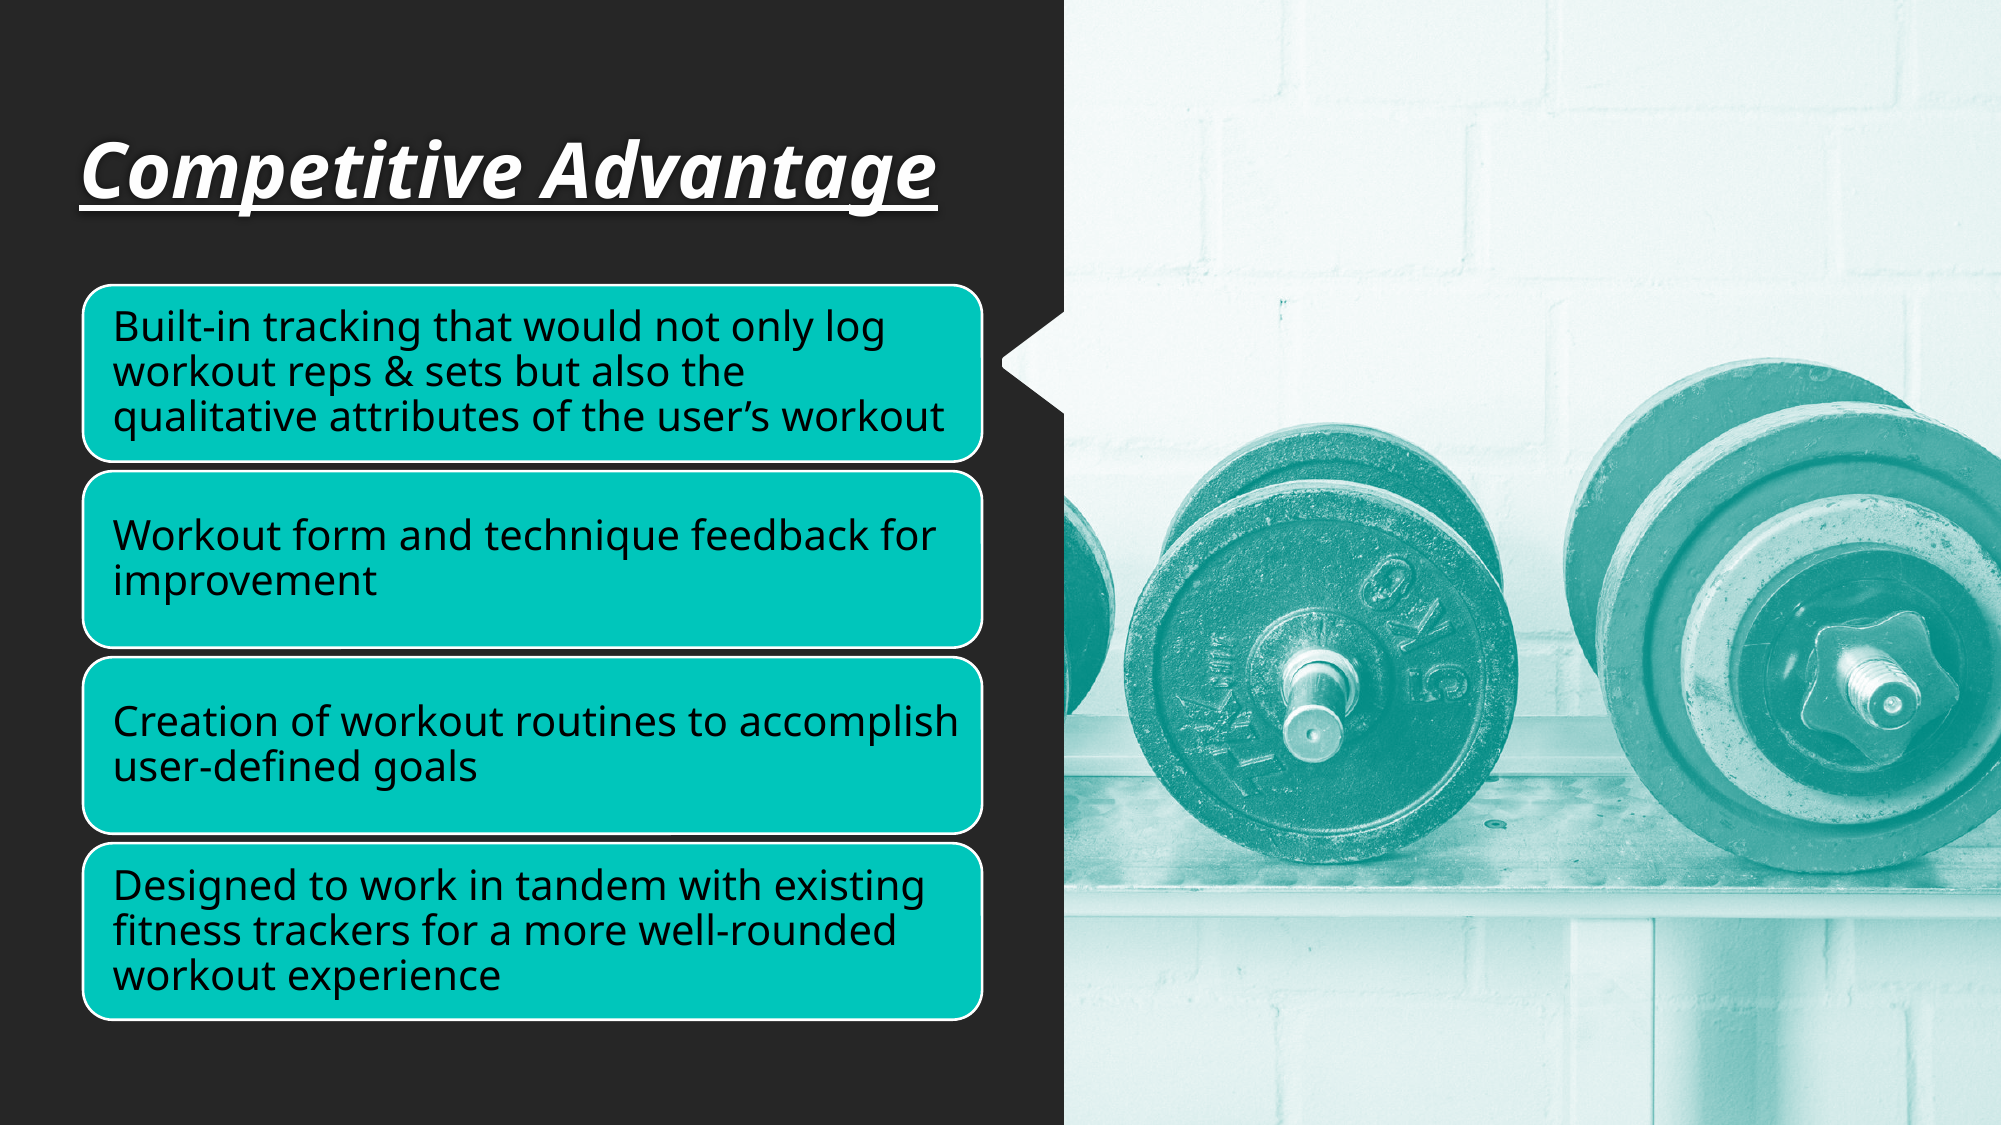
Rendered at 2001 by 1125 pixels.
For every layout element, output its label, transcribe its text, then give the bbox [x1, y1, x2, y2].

title Competitive Advantage [64, 73, 983, 263]
picture [1001, 0, 2000, 1125]
text_box [0, 0, 1001, 1125]
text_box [82, 262, 983, 1043]
